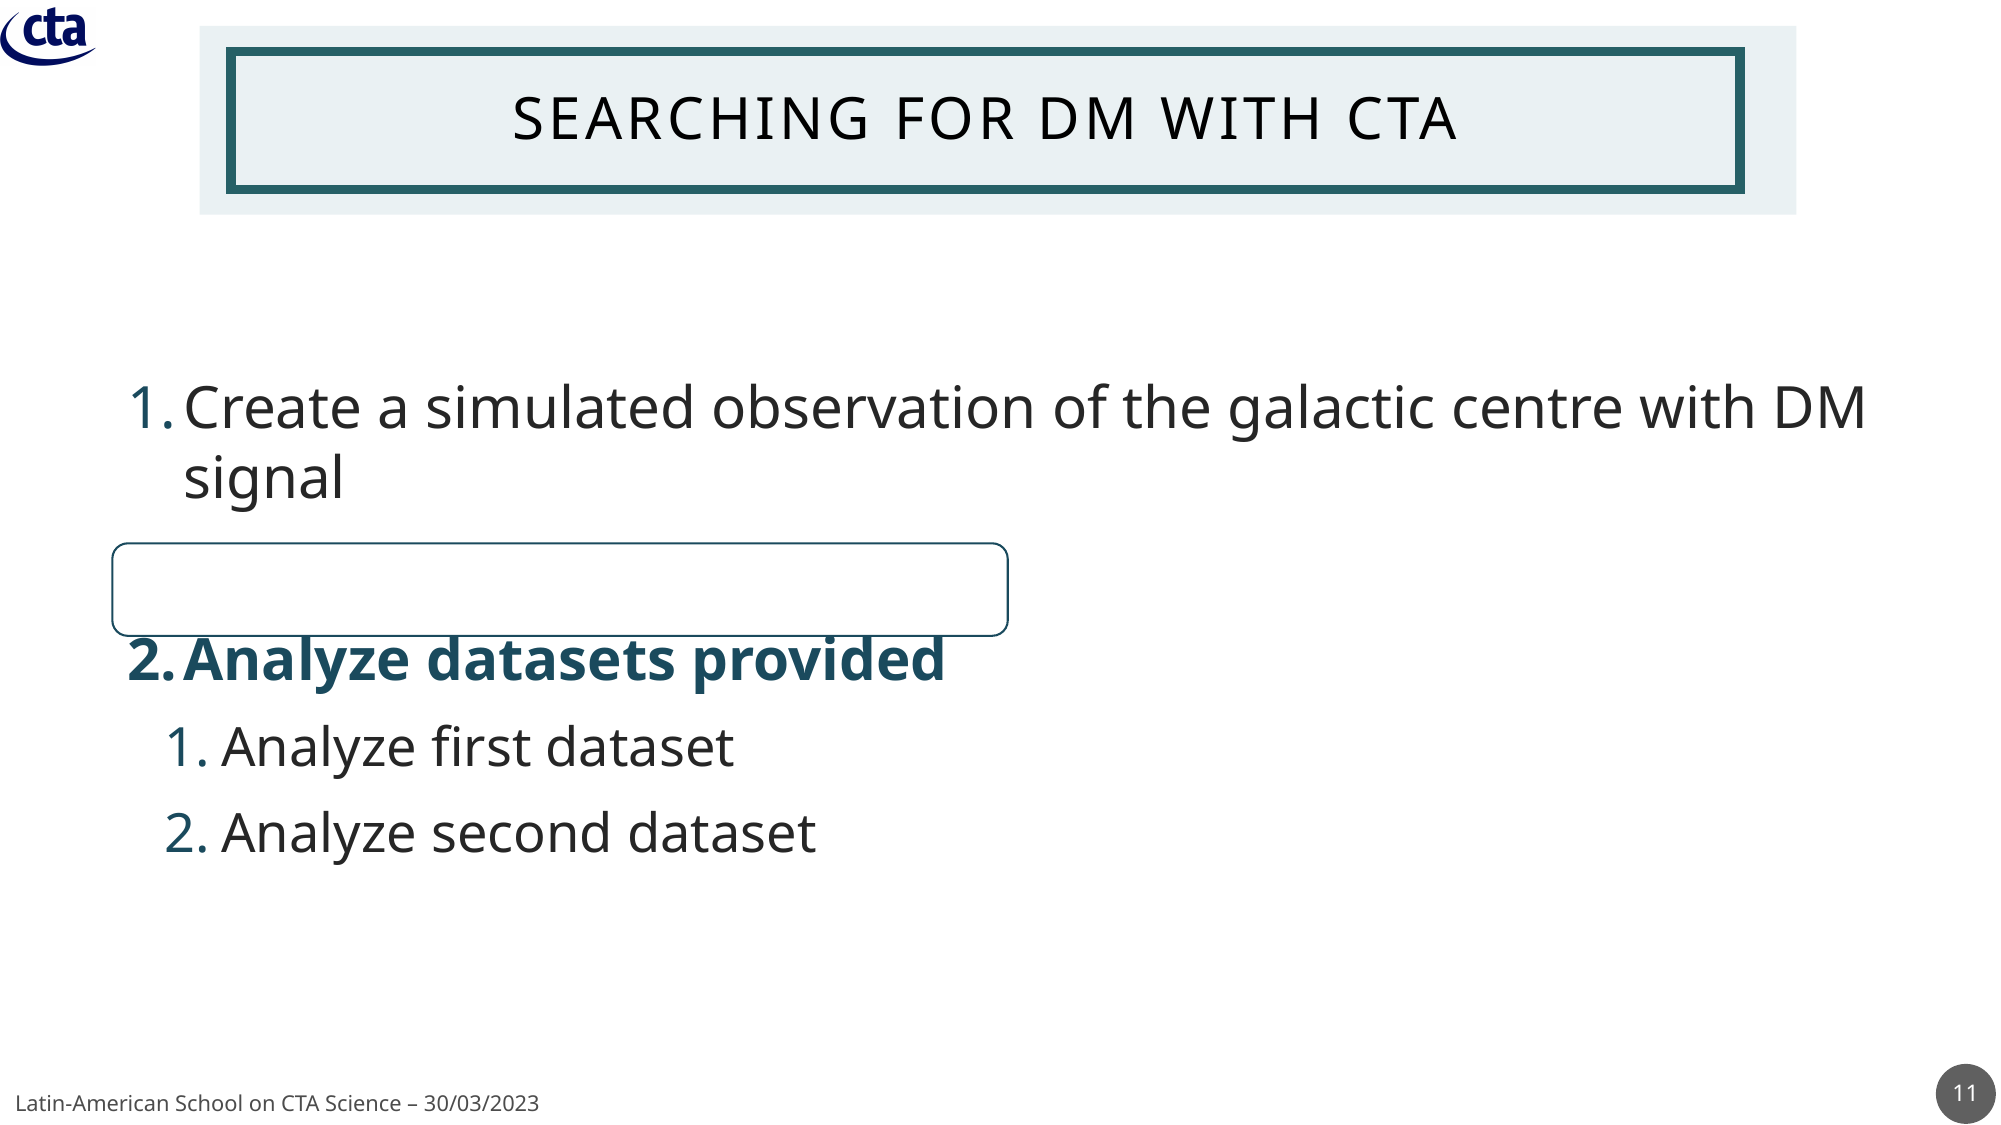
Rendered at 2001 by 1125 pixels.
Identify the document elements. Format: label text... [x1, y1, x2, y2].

list Create a simulated observation of the galactic centre with DM signal Analyze datasets provided Analyze first dataset Analyze second dataset [112, 363, 1884, 872]
slide_number 12 [1935, 1063, 1996, 1124]
text_box [111, 542, 1009, 637]
footer Latin-American School on CTA Science – 30/03/2023 [0, 1076, 968, 1125]
text_box [199, 25, 1797, 216]
text_box Searching for dm with cta [230, 51, 1741, 190]
picture [0, 7, 96, 66]
